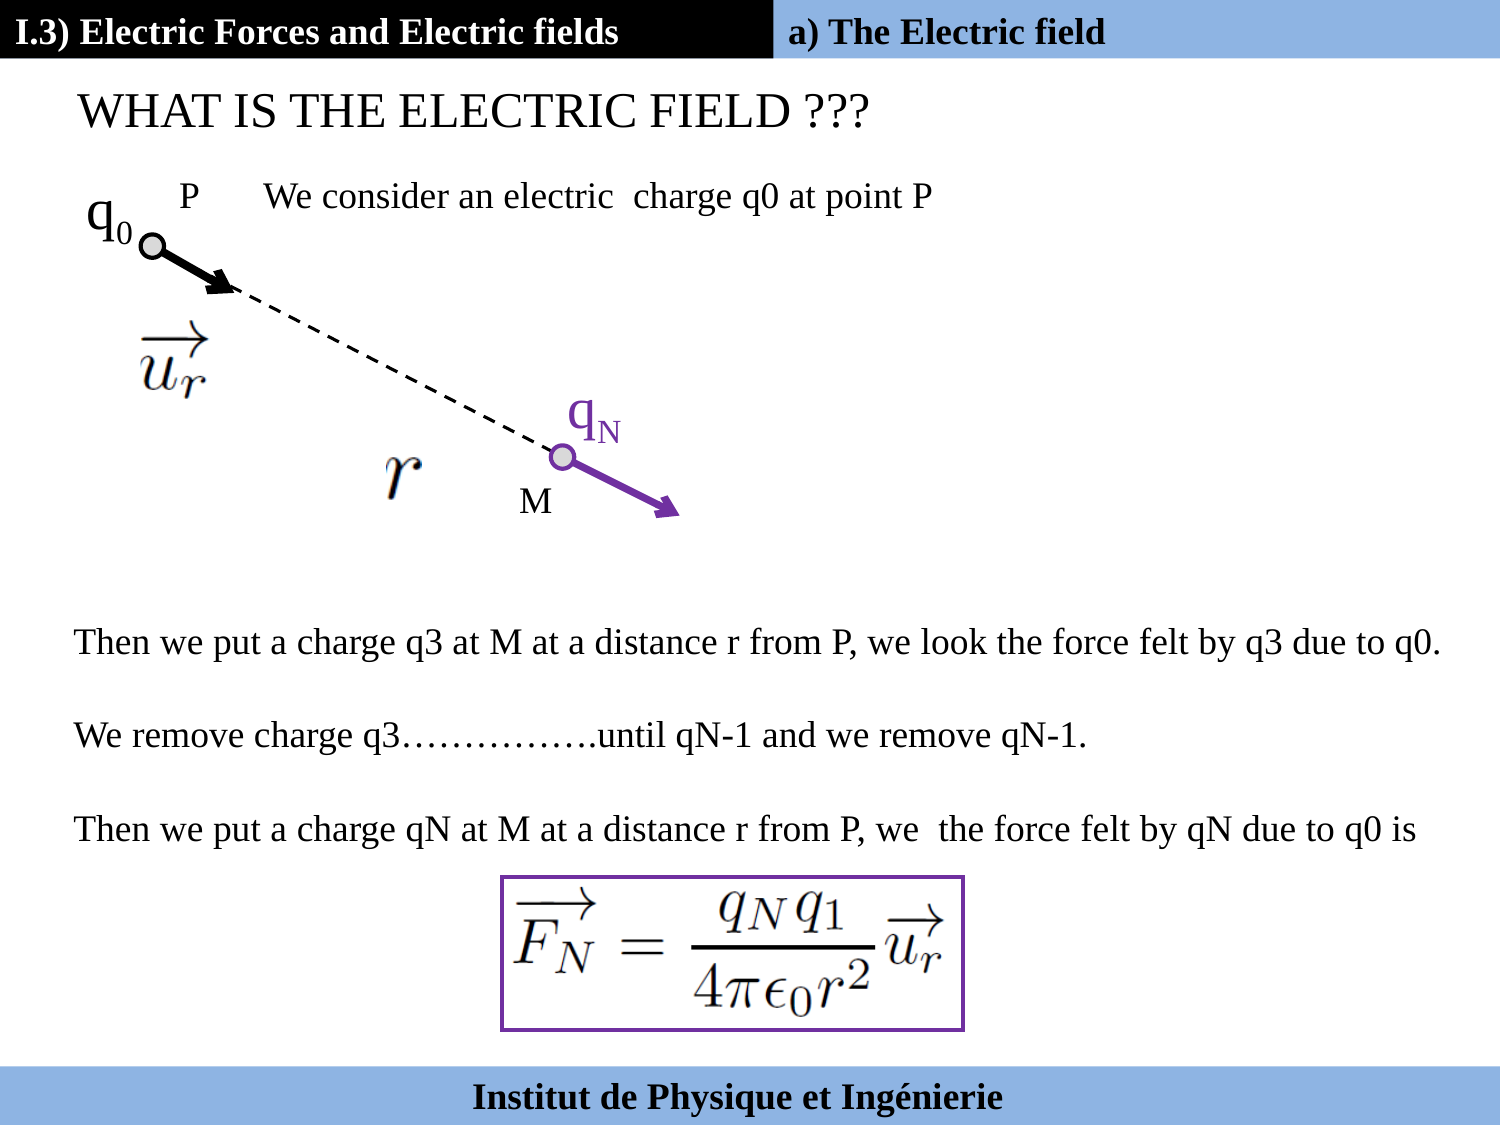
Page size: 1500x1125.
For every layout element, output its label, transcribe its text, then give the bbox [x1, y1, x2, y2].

text_box a) The Electric field [773, 0, 1477, 60]
text_box [138, 232, 166, 258]
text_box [152, 245, 587, 469]
text_box WHAT IS THE ELECTRIC FIELD ??? [62, 70, 886, 145]
text_box I.3) Electric Forces and Electric fields [0, 0, 773, 60]
picture [503, 878, 962, 1029]
text_box Institut de Physique et Ingénierie [400, 1064, 1028, 1125]
text_box M [504, 477, 568, 529]
text_box qN [591, 363, 637, 455]
picture [140, 304, 215, 408]
text_box q0 [72, 164, 148, 259]
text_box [152, 245, 235, 294]
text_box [562, 456, 680, 516]
text_box Then we put a charge q3 at M at a distance r from P, we look the force felt by q3 due to q0. [58, 609, 1500, 670]
text_box [775, 0, 1500, 61]
text_box We consider an electric charge q0 at point P [248, 163, 949, 224]
text_box P [164, 163, 215, 224]
text_box [1028, 1064, 1500, 1125]
text_box We remove charge q3…………….until qN-1 and we remove qN-1. [58, 703, 1500, 763]
text_box [0, 1064, 400, 1125]
picture [386, 445, 422, 512]
text_box Then we put a charge qN at M at a distance r from P, we the force felt by qN due to q0 is [58, 796, 1500, 857]
